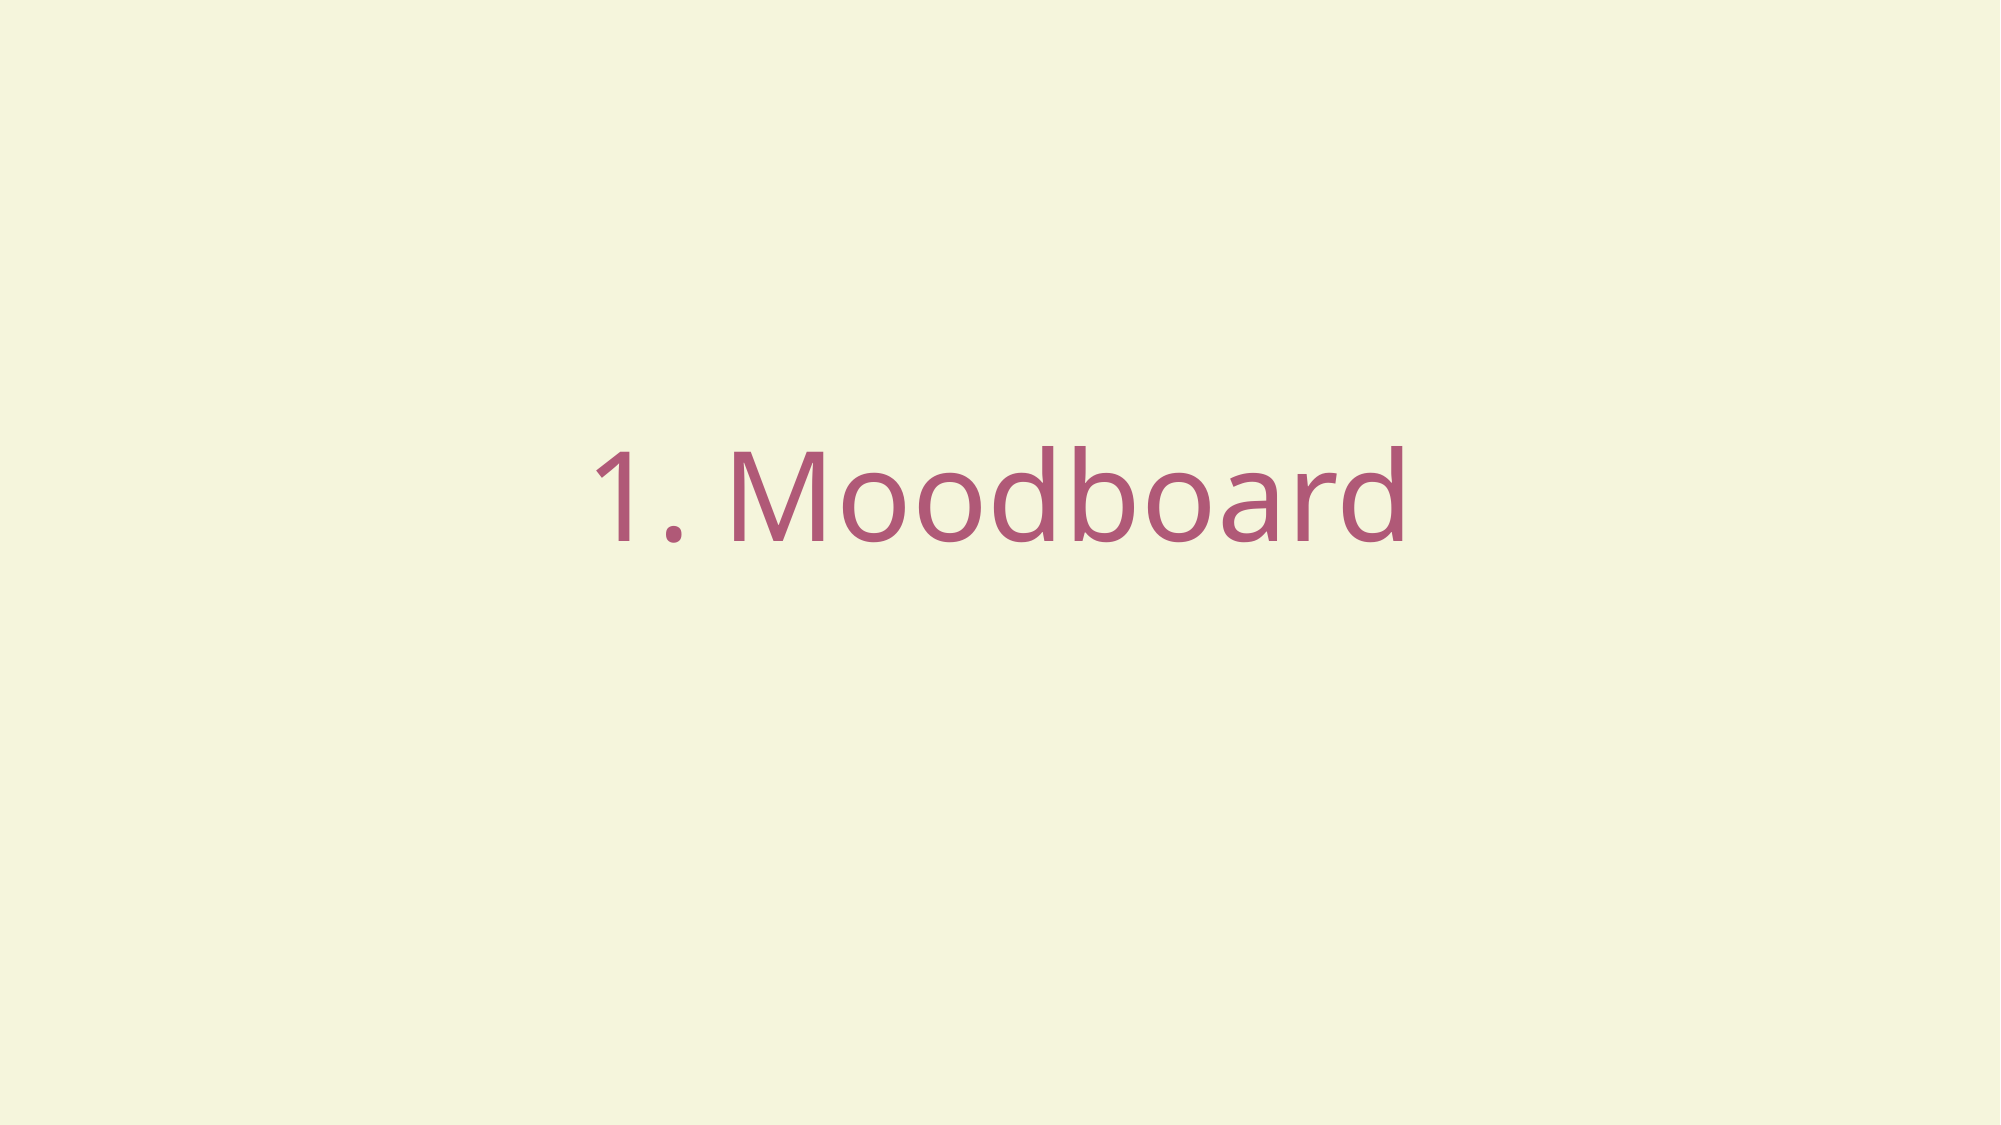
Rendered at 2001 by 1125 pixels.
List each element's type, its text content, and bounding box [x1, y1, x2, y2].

title 1. Moodboard [249, 184, 1750, 576]
